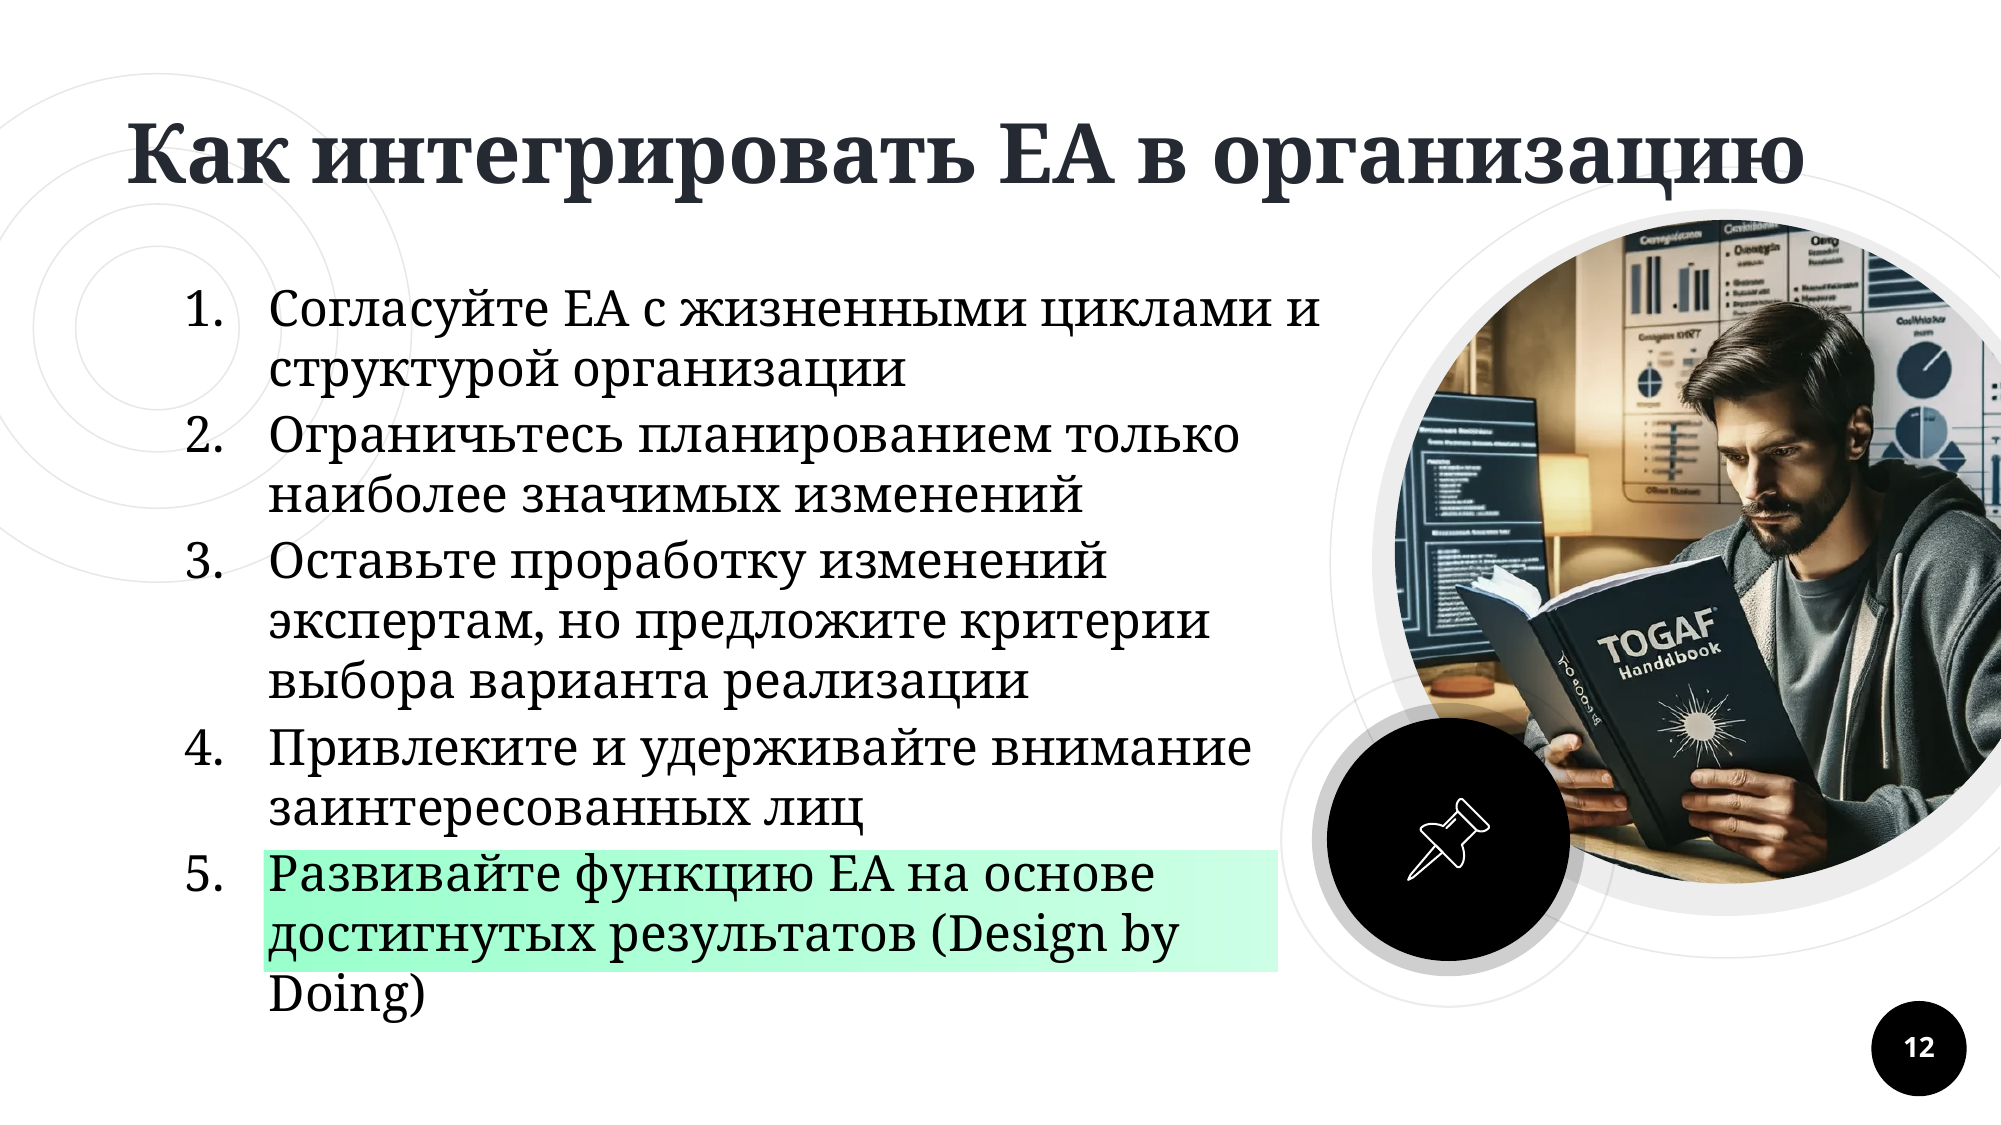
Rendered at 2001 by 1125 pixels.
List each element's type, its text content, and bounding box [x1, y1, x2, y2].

text_box Как интегрировать EA в организацию [106, 69, 1920, 220]
text_box [1468, 144, 1499, 206]
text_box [1279, 670, 1618, 1009]
slide_number 12 [1871, 1000, 1967, 1097]
picture [1394, 219, 2001, 884]
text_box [1407, 798, 1490, 881]
list Согласуйте EA с жизненными циклами и структурой организации Ограничьтесь планированием только наиболее значимых изменений Оставьте проработку изменений экспертам, но предложите критерии выбора варианта реализации Привлеките и удерживайте внимание заинтересованных лиц Развивайте функцию EA на основе достигнутых результатов (Design by Doing) [169, 261, 1340, 977]
